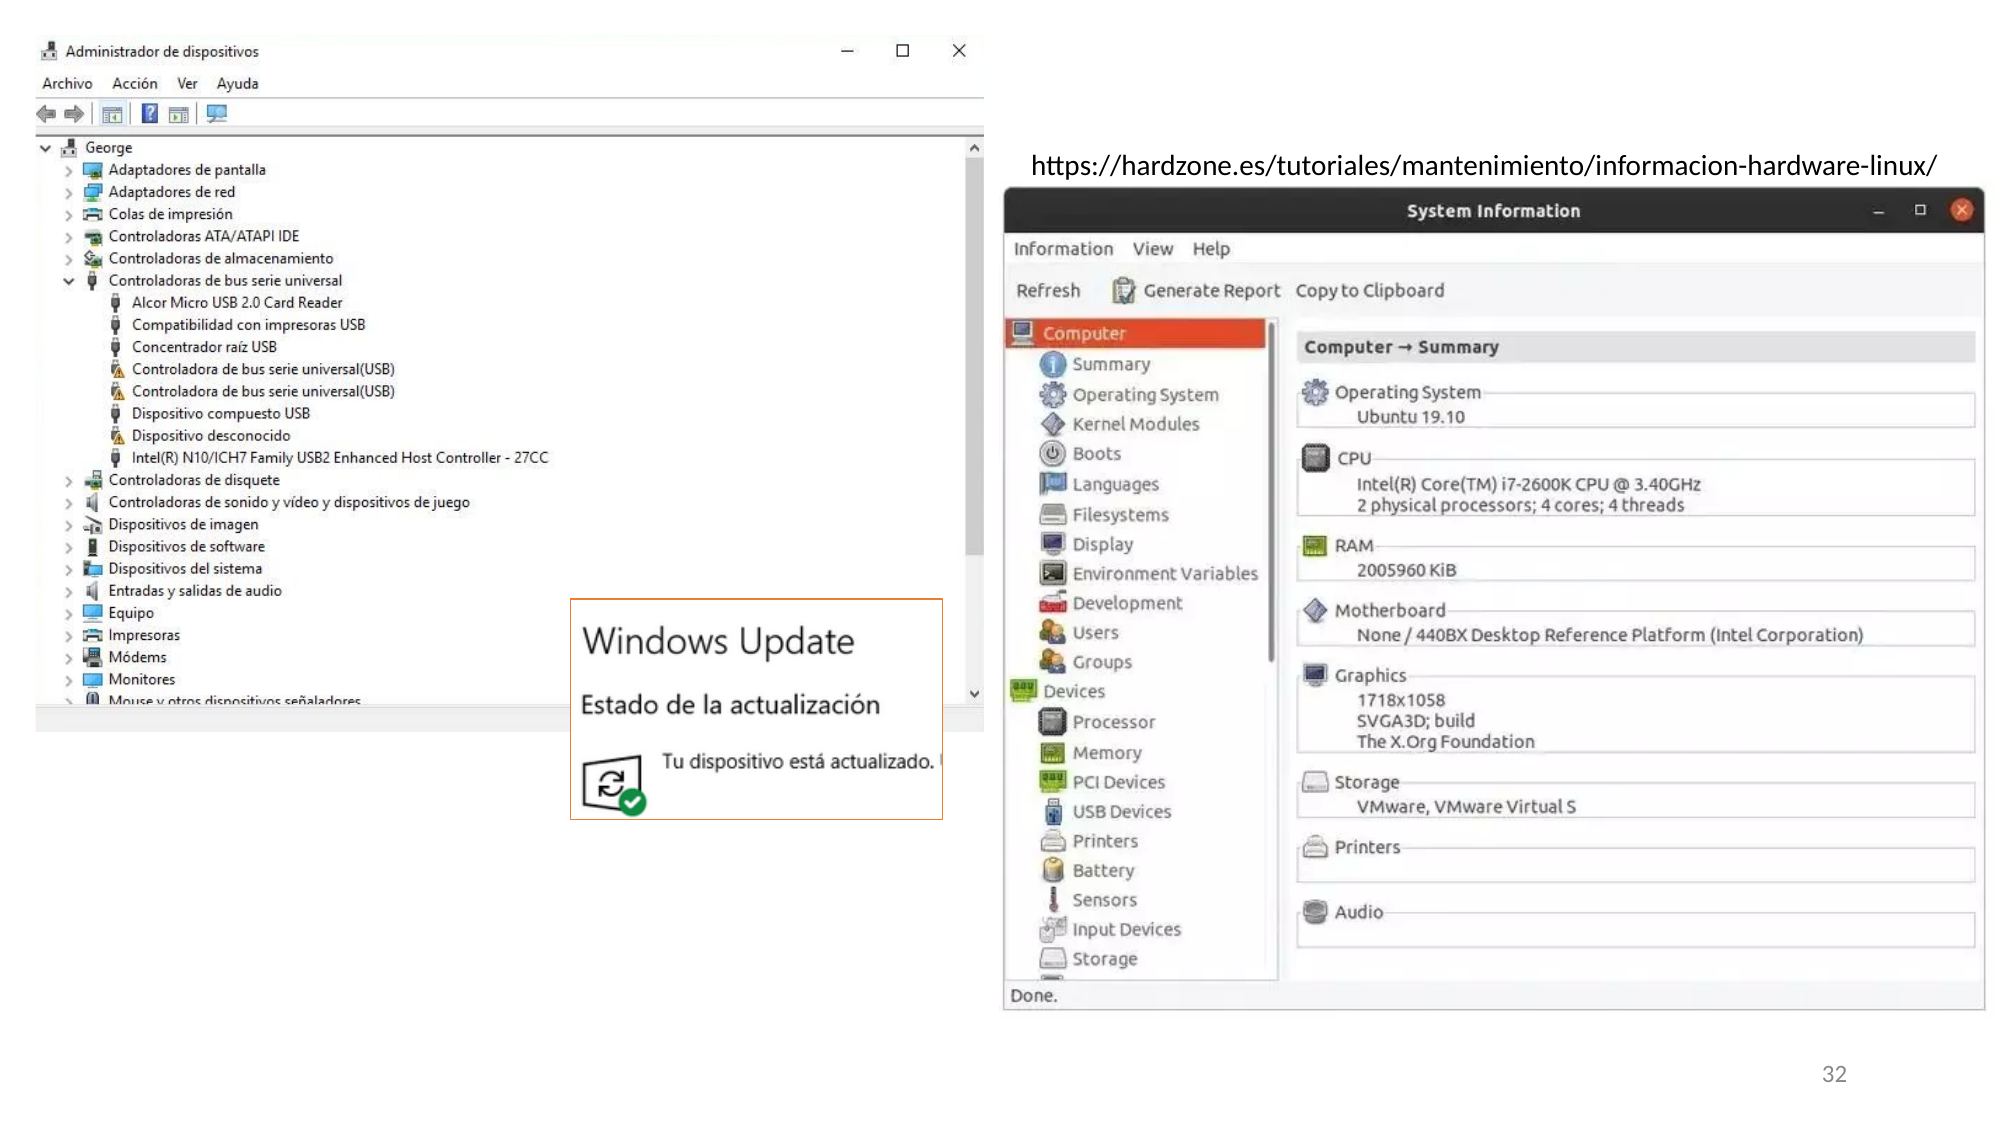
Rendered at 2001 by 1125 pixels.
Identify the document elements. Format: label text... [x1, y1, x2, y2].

picture [35, 35, 985, 819]
picture [999, 181, 1995, 1019]
text_box https://hardzone.es/tutoriales/mantenimiento/informacion-hardware-linux/ [1016, 139, 1964, 179]
slide_number ‹#› [1412, 1042, 1863, 1103]
